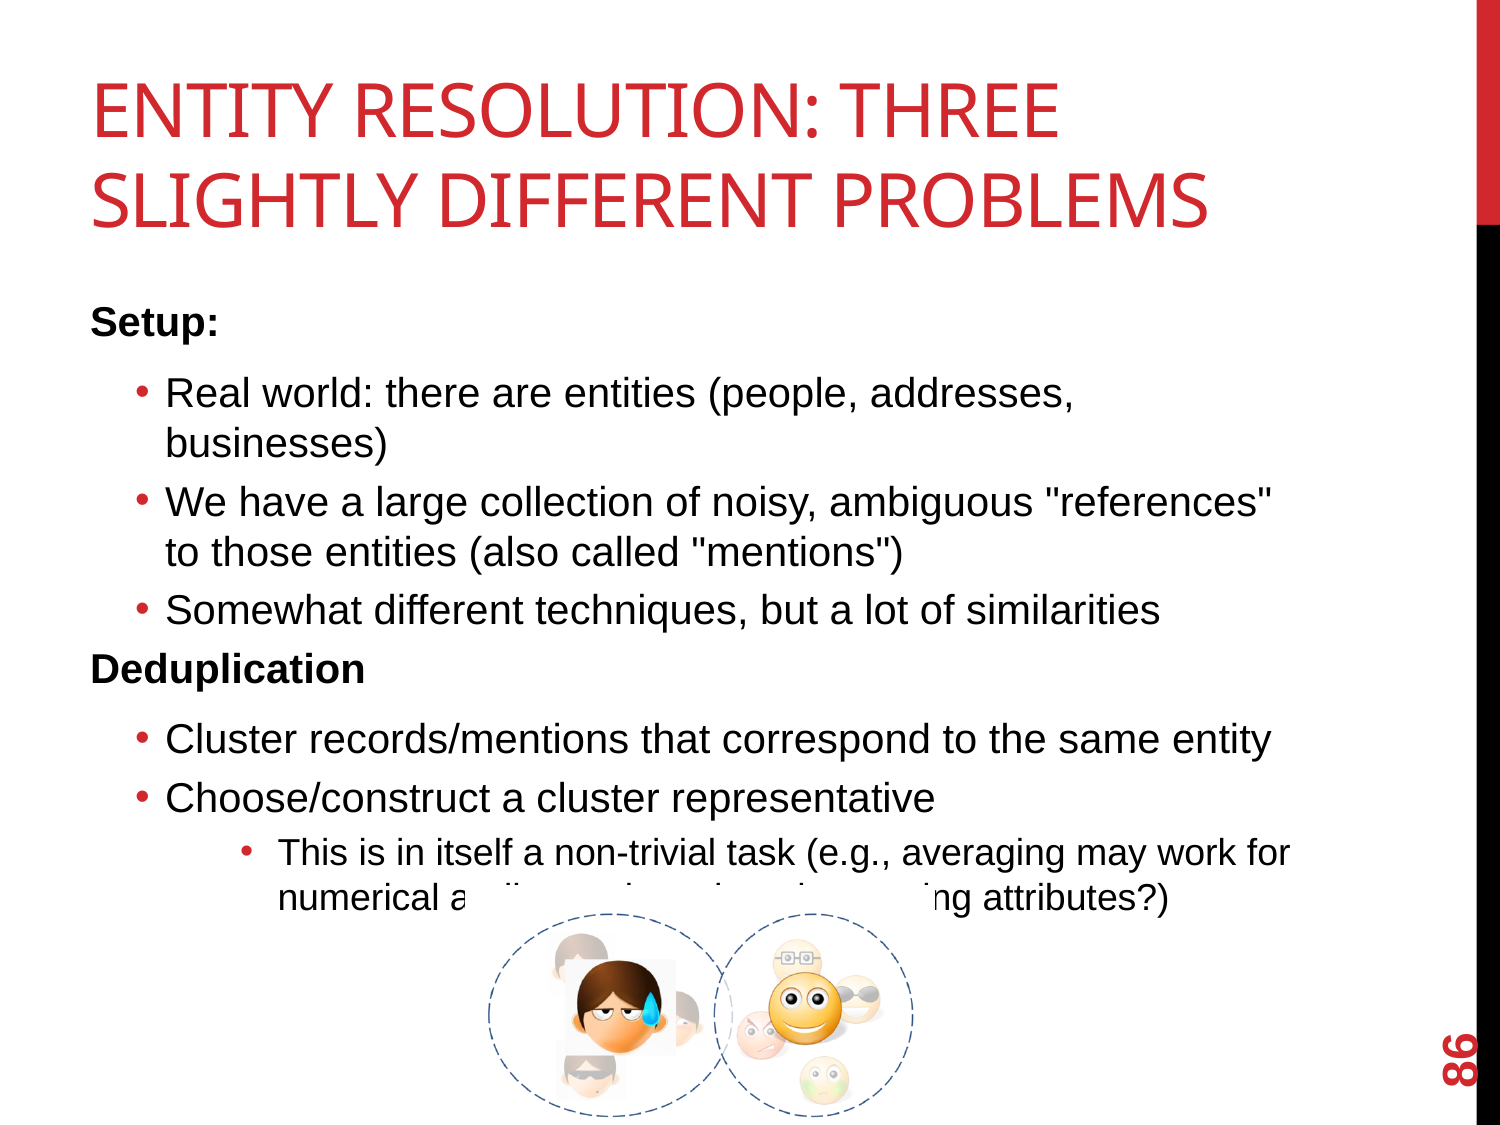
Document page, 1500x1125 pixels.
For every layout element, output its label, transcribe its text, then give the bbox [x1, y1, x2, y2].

list Setup: Real world: there are entities (people, addresses, businesses) We have a large collection of noisy, ambiguous "references" to those entities (also called "mentions") Somewhat different techniques, but a lot of similarities Deduplication Cluster records/mentions that correspond to the same entity Choose/construct a cluster representative This is in itself a non-trivial task (e.g., averaging may work for numerical attributes, but what about string attributes?) [75, 287, 1325, 1005]
title Entity Resolution: Three Slightly Different Problems [75, 25, 1325, 250]
picture [465, 884, 935, 1125]
slide_number 86 [1427, 887, 1488, 1104]
